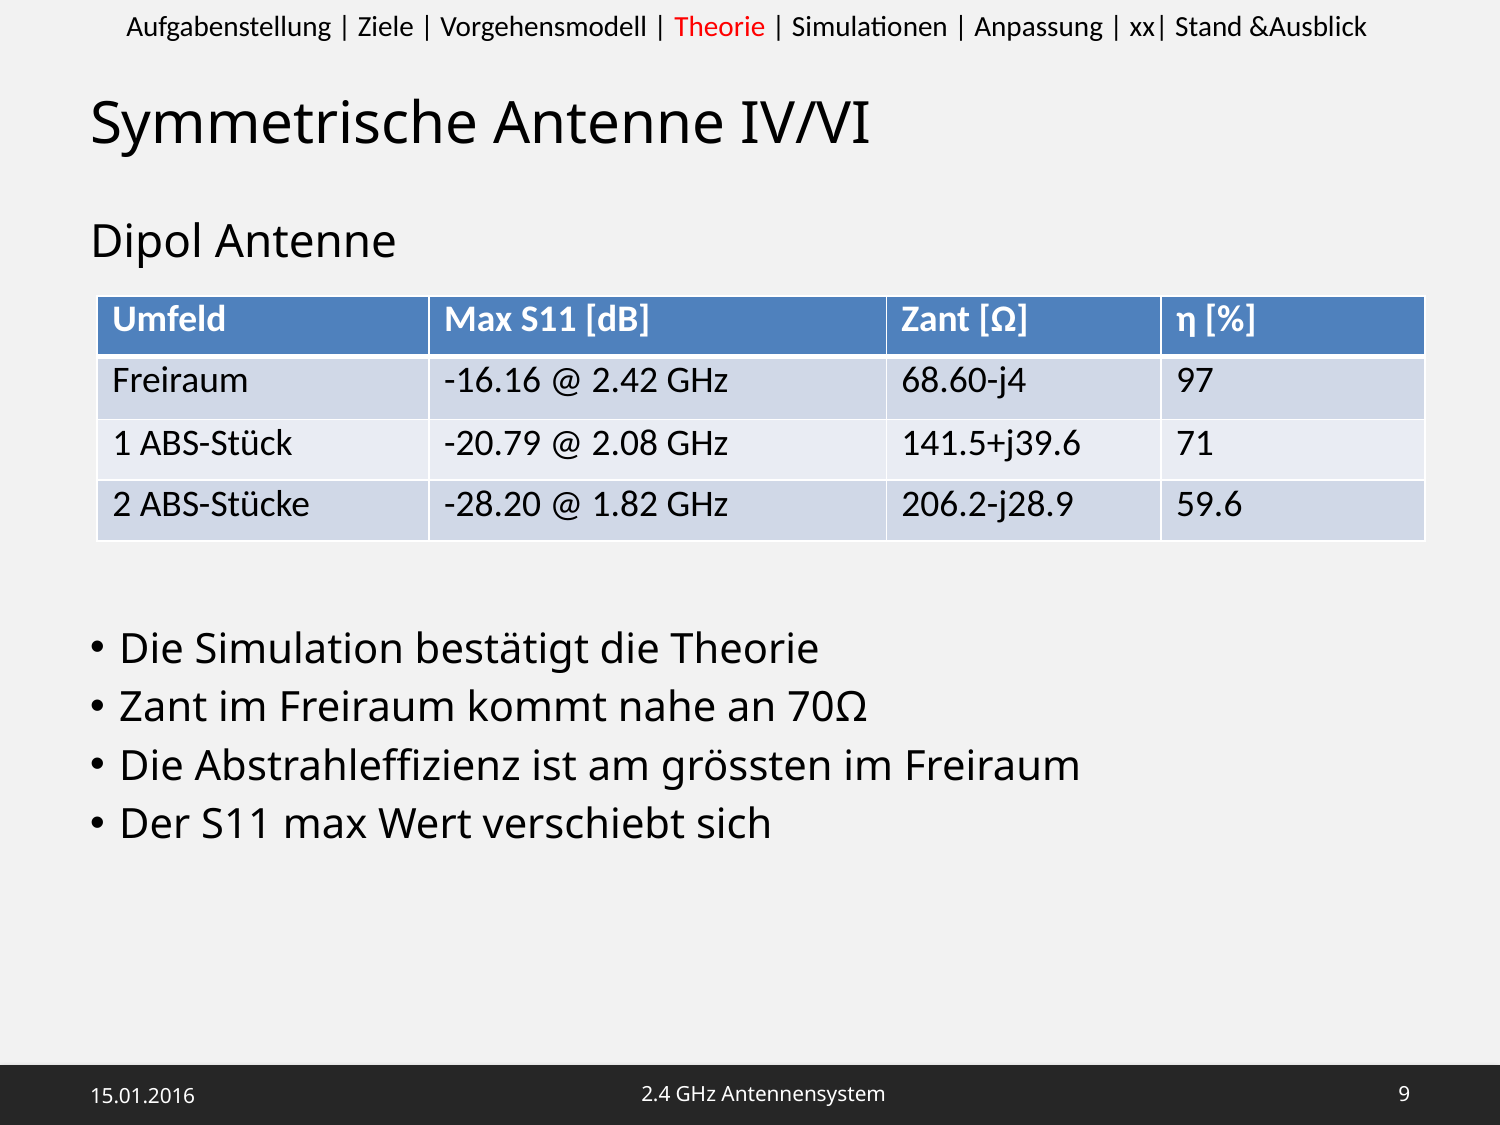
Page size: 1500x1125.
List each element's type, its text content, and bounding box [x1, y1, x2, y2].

table_header Umfeld [98, 297, 428, 354]
table_cell 1 ABS-Stück [98, 420, 428, 479]
table_cell -28.20 @ 1.82 GHz [430, 481, 886, 540]
text_box Aufgabenstellung | Ziele | Vorgehensmodell | Theorie | Simulationen | Anpassung | xx| Stand &Ausblick [0, 0, 1500, 50]
table_header Max S11 [dB] [430, 297, 886, 354]
table_header Zant [Ω] [887, 297, 1160, 354]
table_cell 141.5+j39.6 [887, 420, 1160, 479]
table_cell -20.79 @ 2.08 GHz [430, 420, 886, 479]
table_cell 68.60-j4 [887, 359, 1160, 419]
slide_number 8 [1074, 1065, 1425, 1125]
footer 2.4 GHz Antennensystem [512, 1065, 1015, 1125]
table_cell -16.16 @ 2.42 GHz [430, 359, 886, 419]
table_cell 59.6 [1162, 481, 1424, 540]
table_cell 2 ABS-Stücke [98, 481, 428, 540]
table_cell Freiraum [98, 359, 428, 419]
table_header η [%] [1162, 297, 1424, 354]
table_cell 97 [1162, 359, 1424, 419]
table_cell 71 [1162, 420, 1424, 479]
list Dipol Antenne Die Simulation bestätigt die Theorie Zant im Freiraum kommt nahe an 70Ω Die Abstrahleffizienz ist am grössten im Freiraum Der S11 max Wert verschiebt sich [75, 204, 1425, 1005]
title Symmetrische Antenne IV/VI [75, 78, 1425, 165]
table_cell 206.2-j28.9 [887, 481, 1160, 540]
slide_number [75, 1065, 425, 1125]
